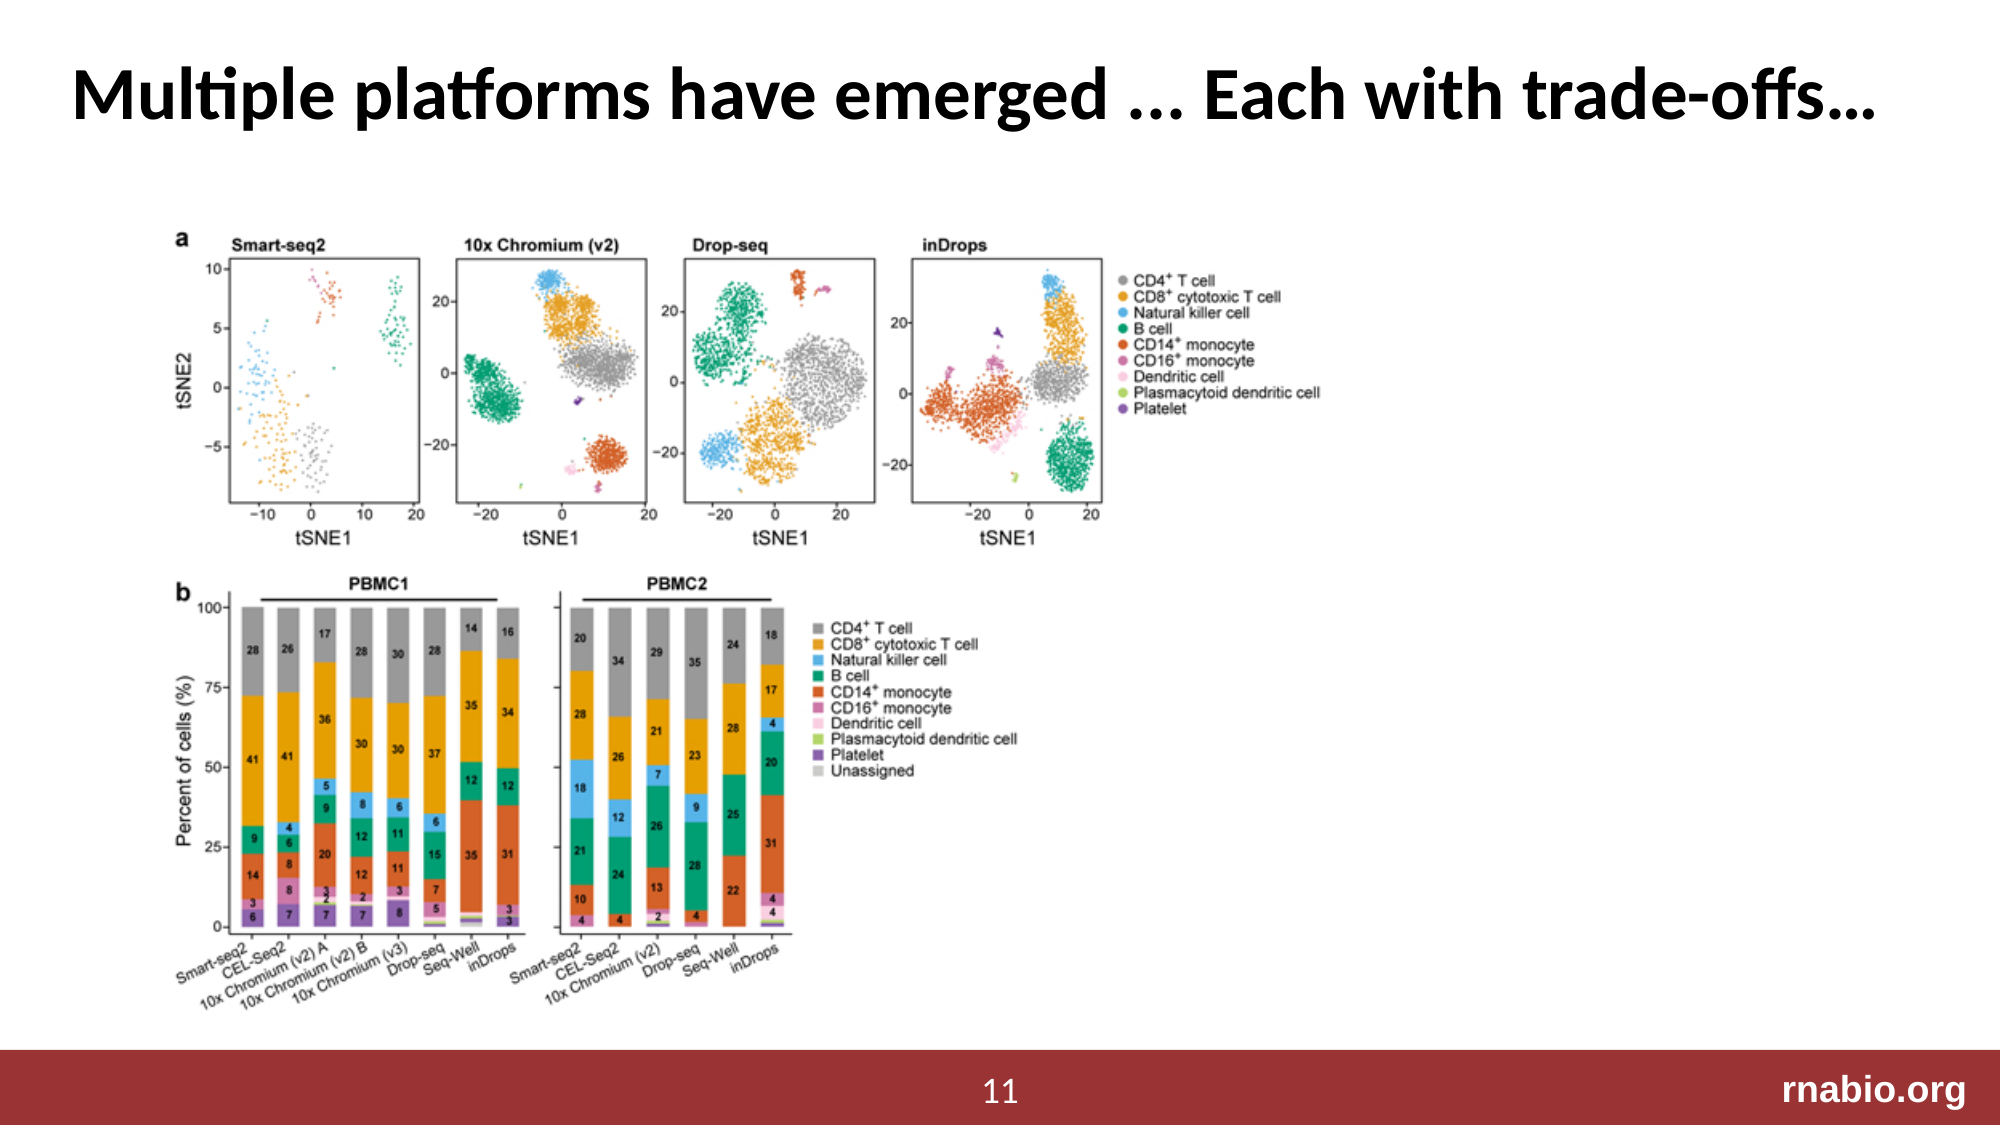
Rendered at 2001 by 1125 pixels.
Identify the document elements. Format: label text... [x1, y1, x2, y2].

title Multiple platforms have emerged ... Each with trade-offs… [56, 11, 1941, 180]
picture [161, 228, 1324, 1019]
